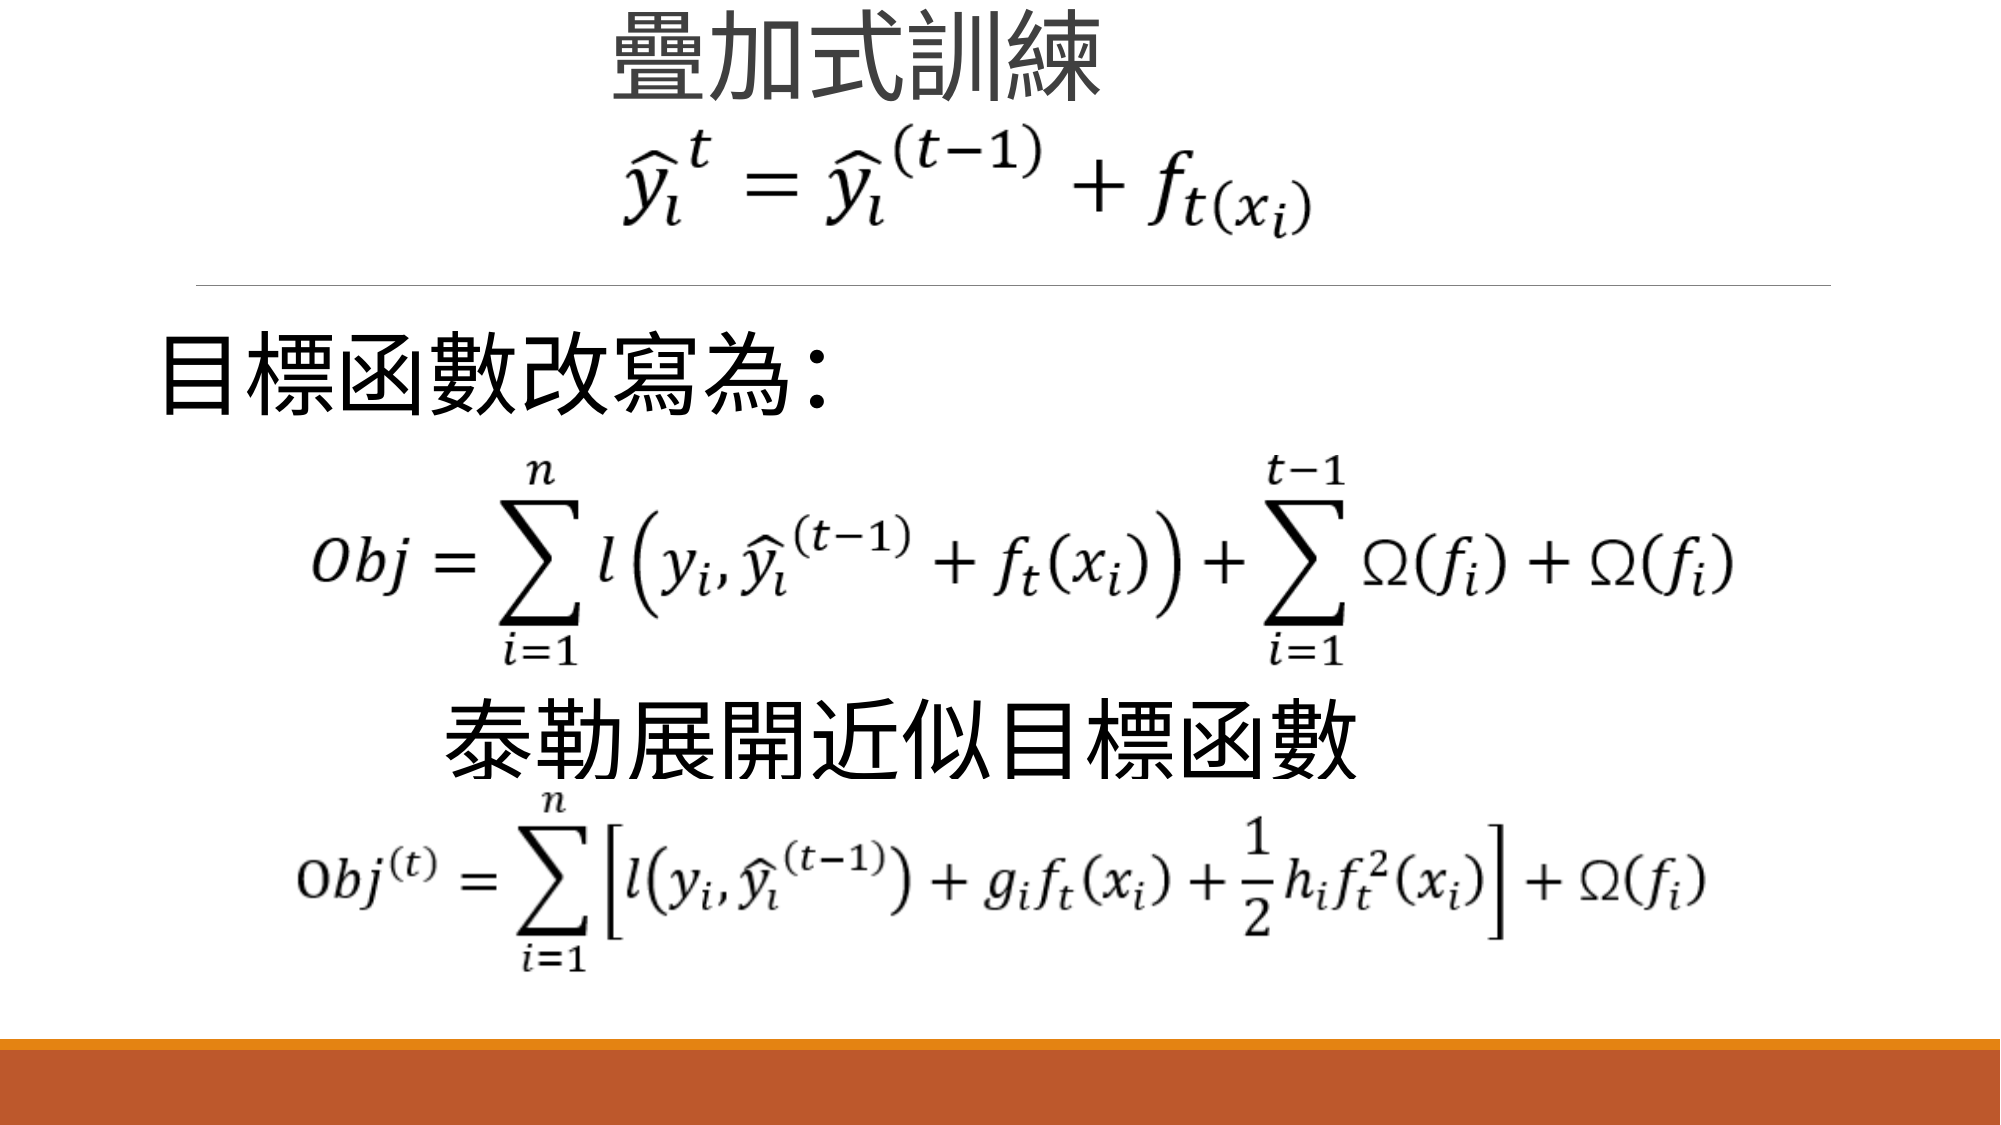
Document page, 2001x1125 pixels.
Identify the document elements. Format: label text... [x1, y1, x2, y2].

text_box 目標函數改寫為： [137, 270, 1863, 488]
text_box 泰勒展開近似目標函數 [427, 636, 2000, 855]
picture [564, 68, 1319, 284]
title 疊加式訓練 [594, 0, 2000, 122]
picture [261, 454, 1739, 671]
picture [261, 778, 1708, 982]
